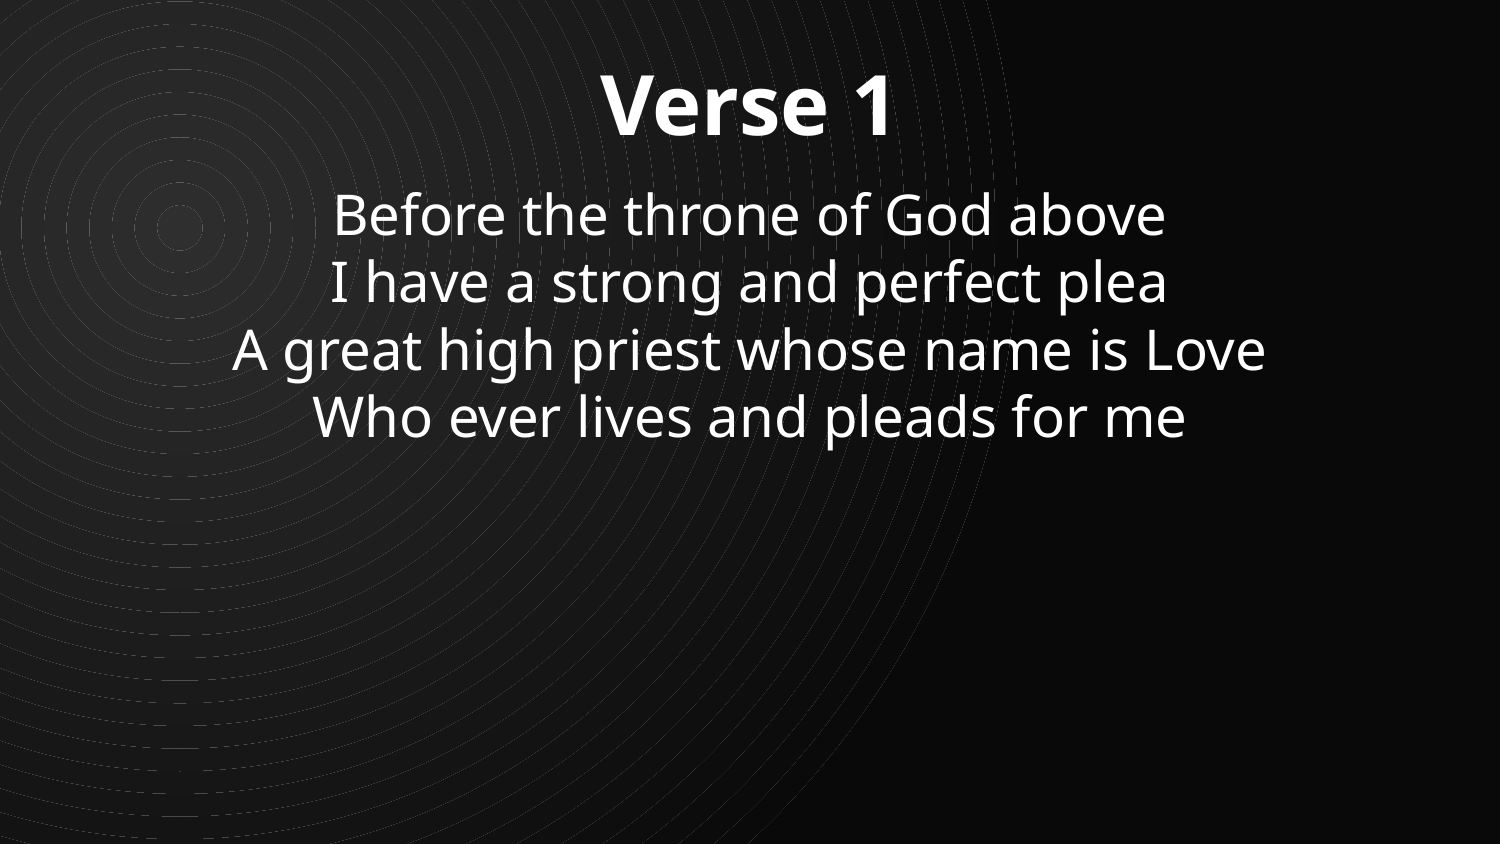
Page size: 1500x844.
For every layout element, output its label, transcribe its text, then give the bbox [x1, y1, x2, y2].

text_box Before the throne of God above I have a strong and perfect plea A great high priest whose name is Love Who ever lives and pleads for me [74, 171, 1425, 524]
text_box Verse 1 [74, 45, 1425, 160]
